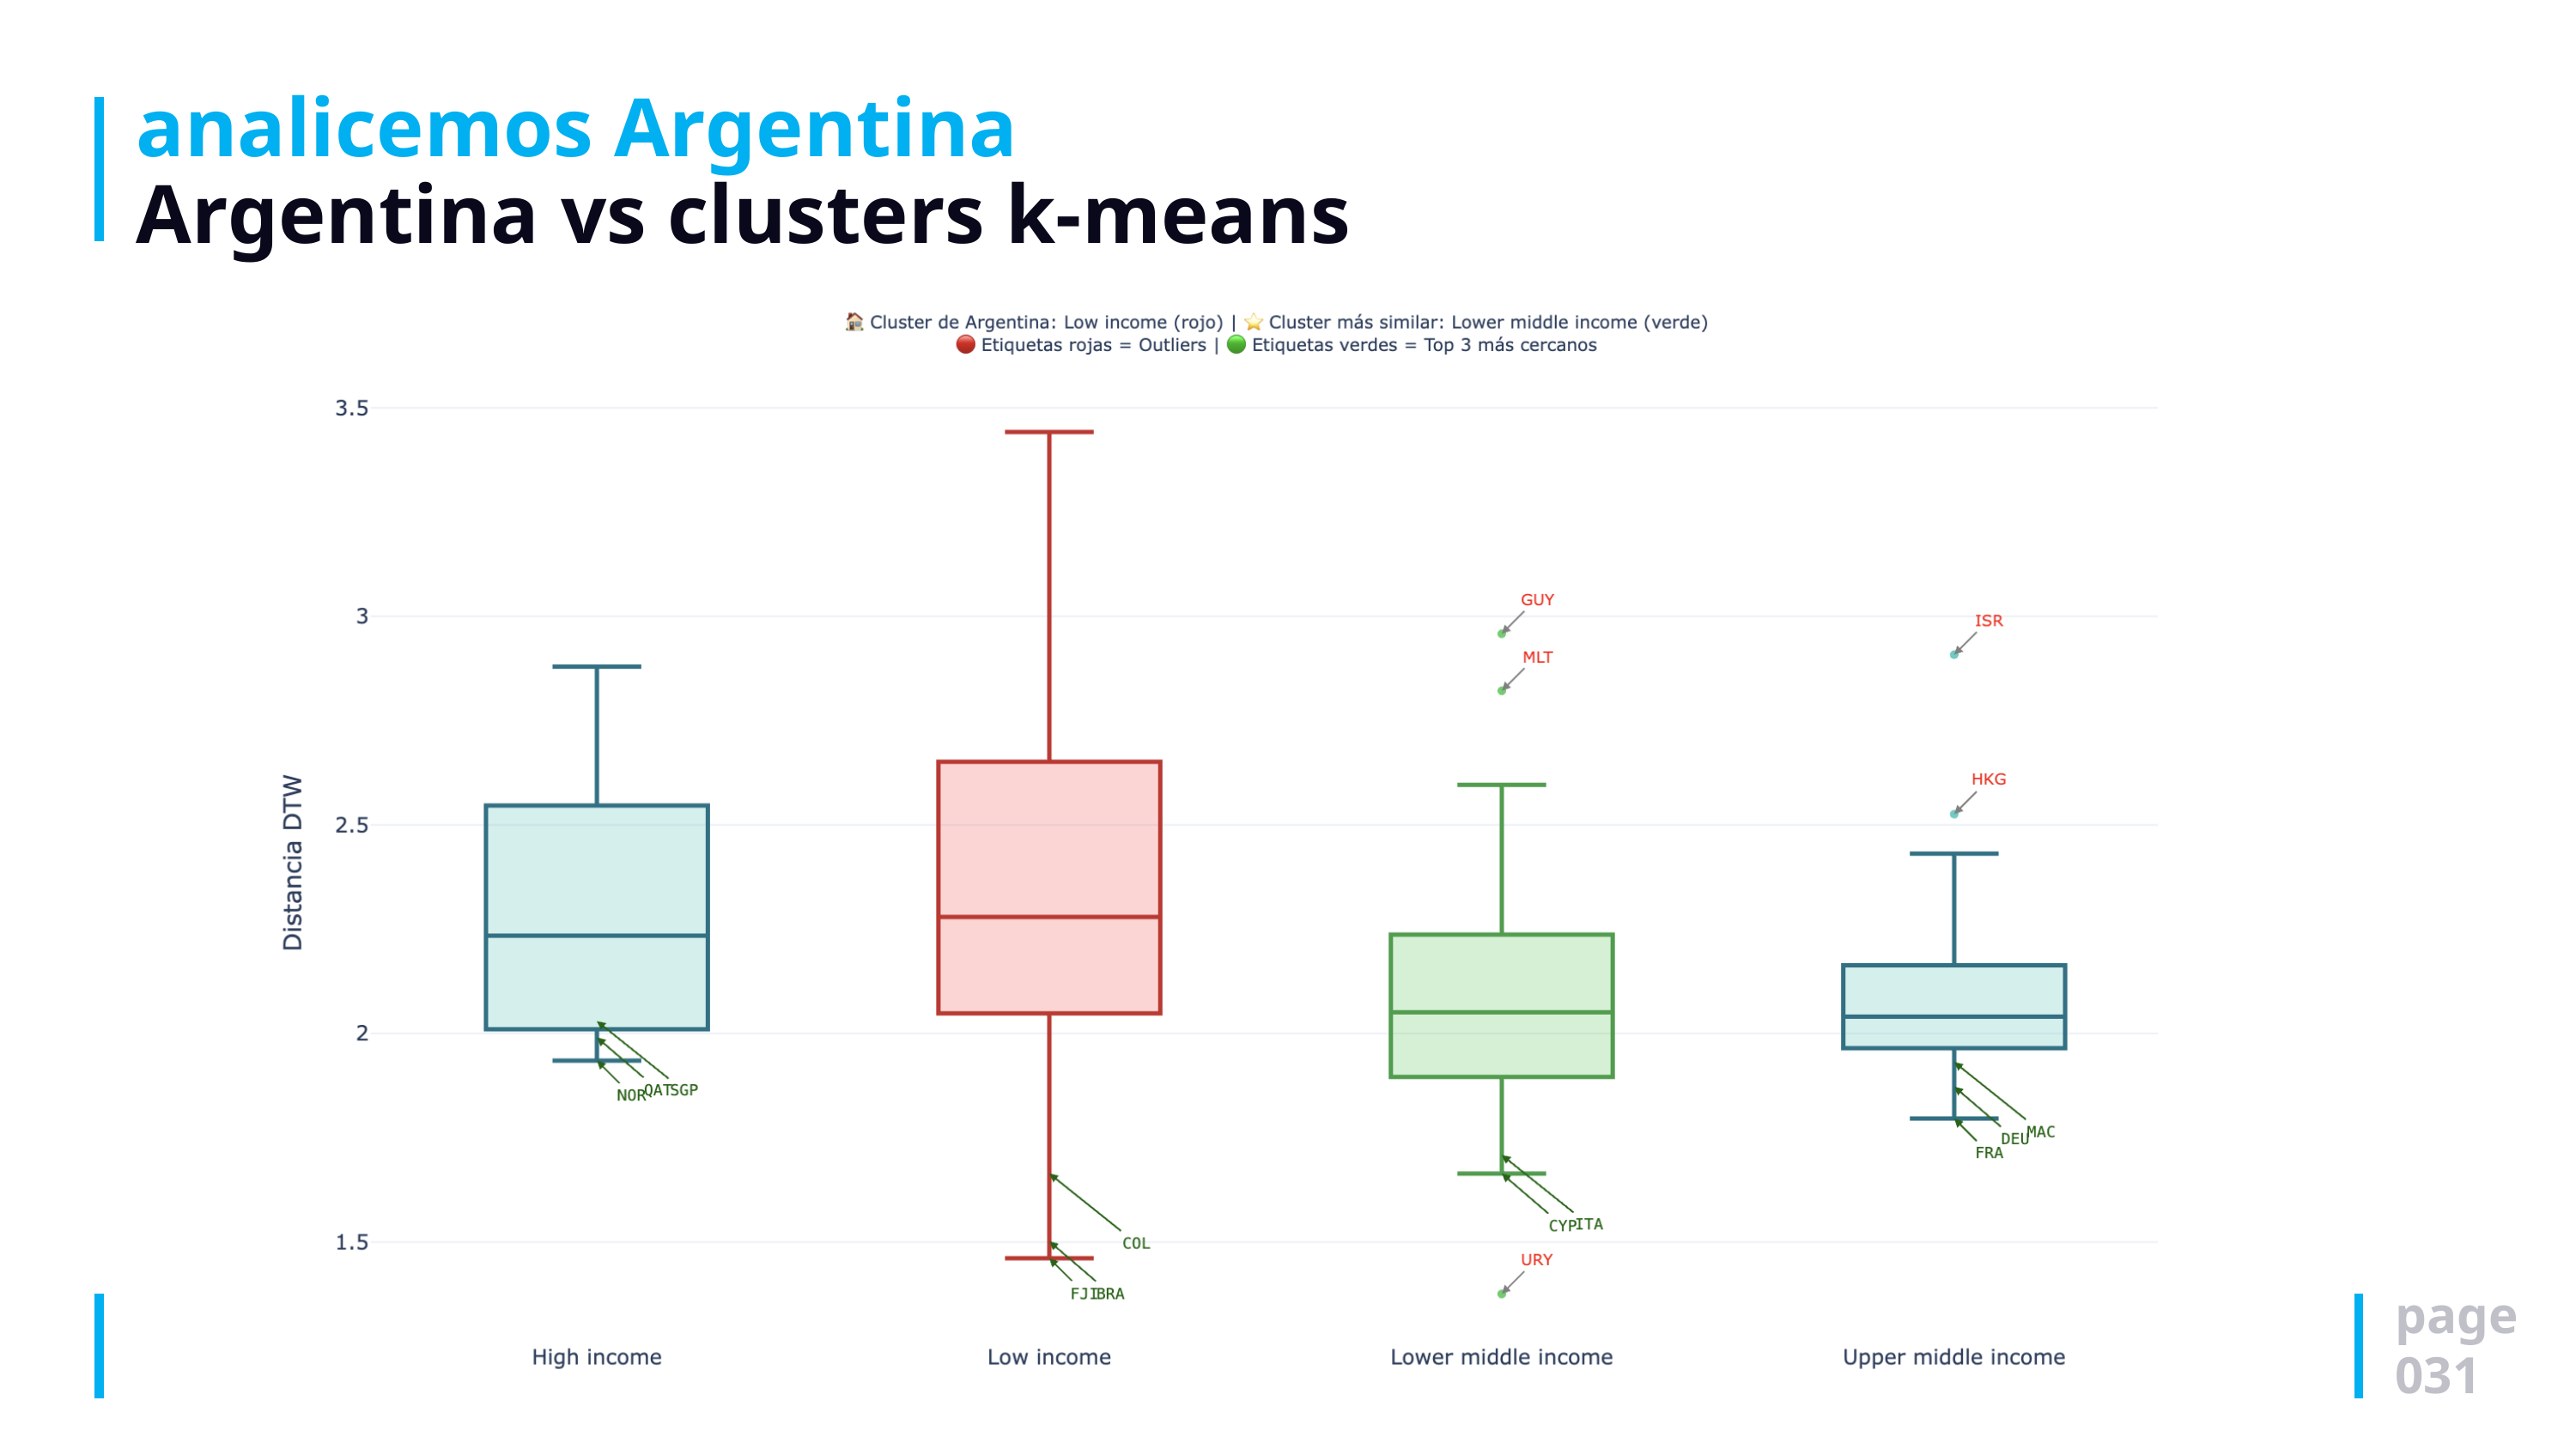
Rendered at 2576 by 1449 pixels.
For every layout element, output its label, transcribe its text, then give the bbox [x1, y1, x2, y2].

slide_number page 031 [2383, 1277, 2576, 1412]
title analicemos Argentina Argentina vs clusters k-means [123, 80, 2158, 270]
picture [257, 292, 2158, 1392]
